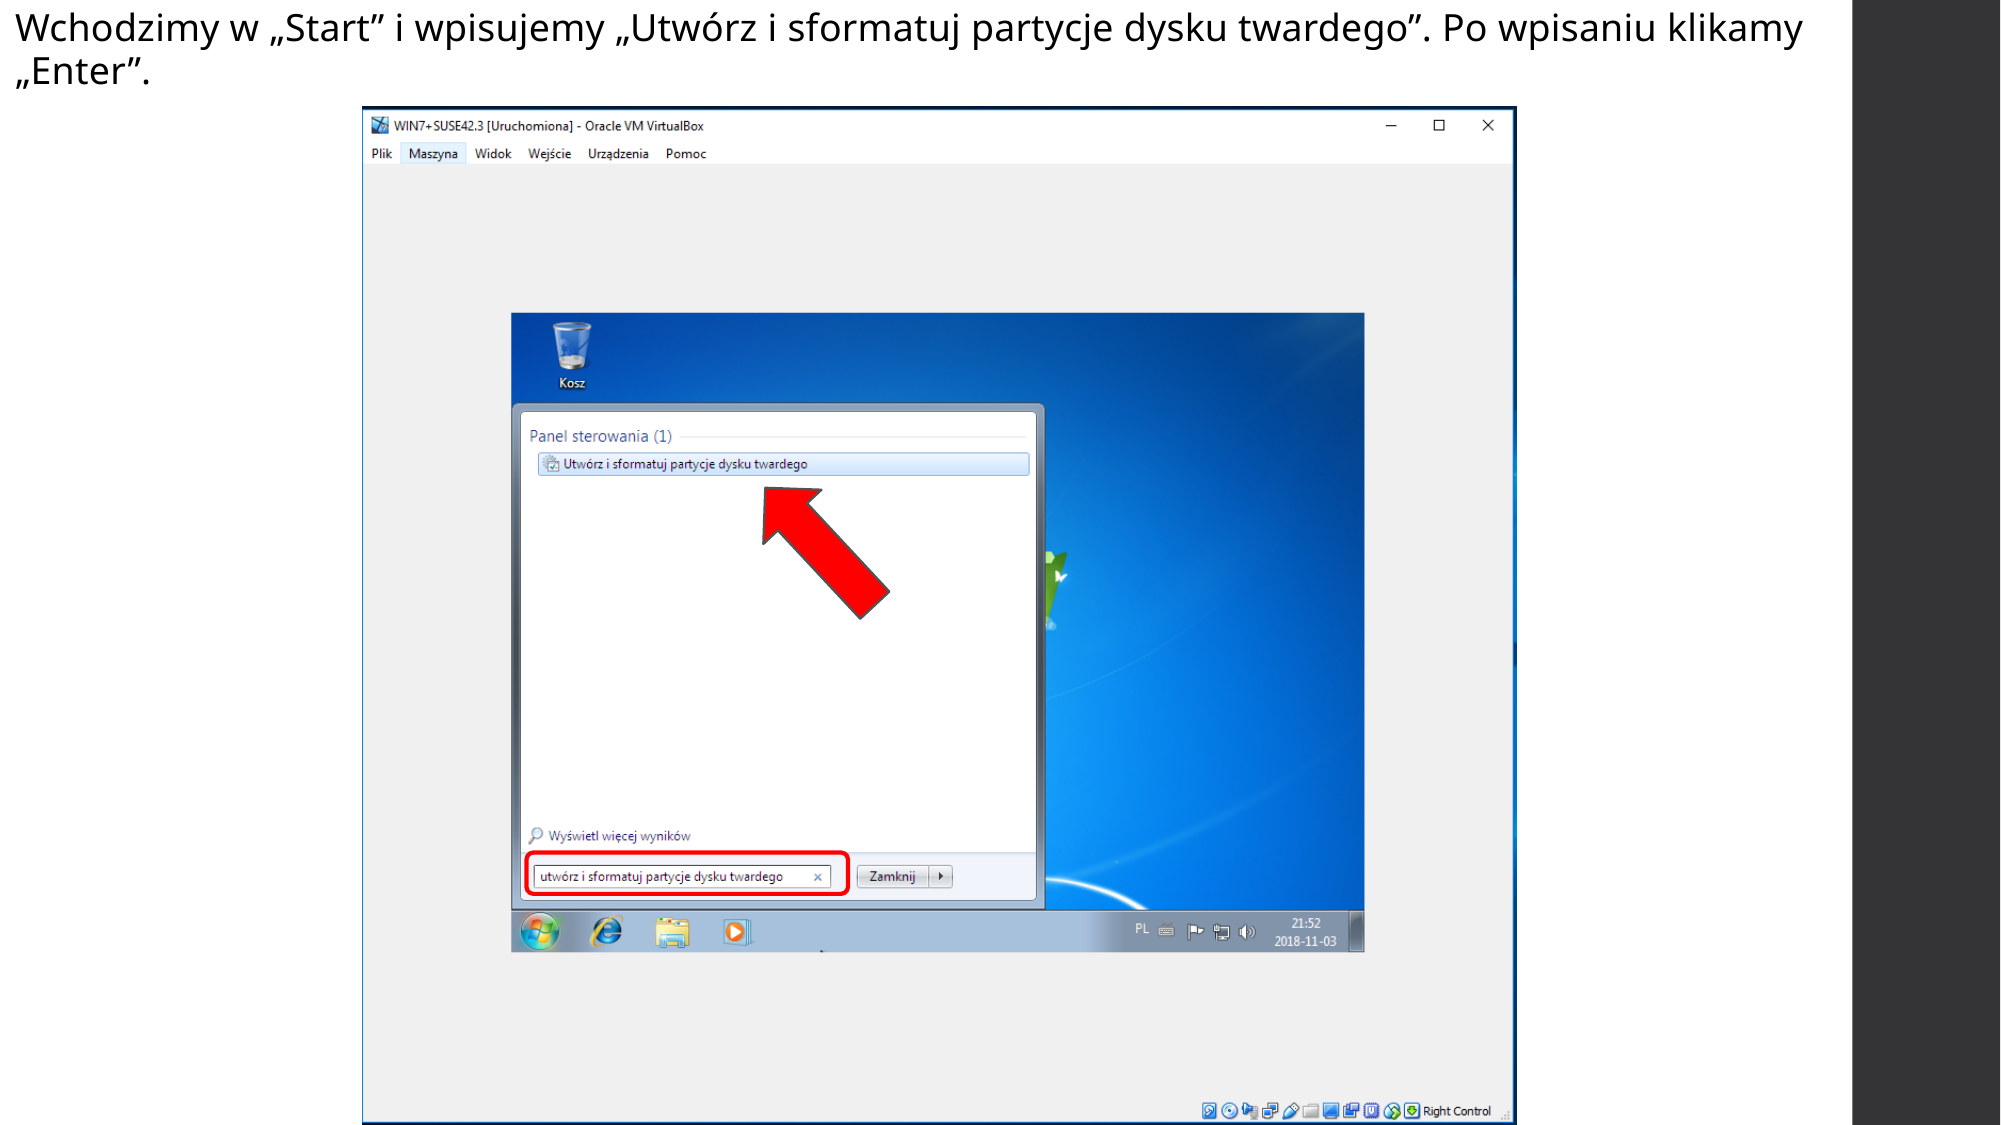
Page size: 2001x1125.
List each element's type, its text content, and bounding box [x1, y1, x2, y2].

picture [362, 105, 1517, 1125]
list Wchodzimy w „Start” i wpisujemy „Utwórz i sformatuj partycje dysku twardego”. Po wpisaniu klikamy „Enter”. [0, 0, 1851, 113]
